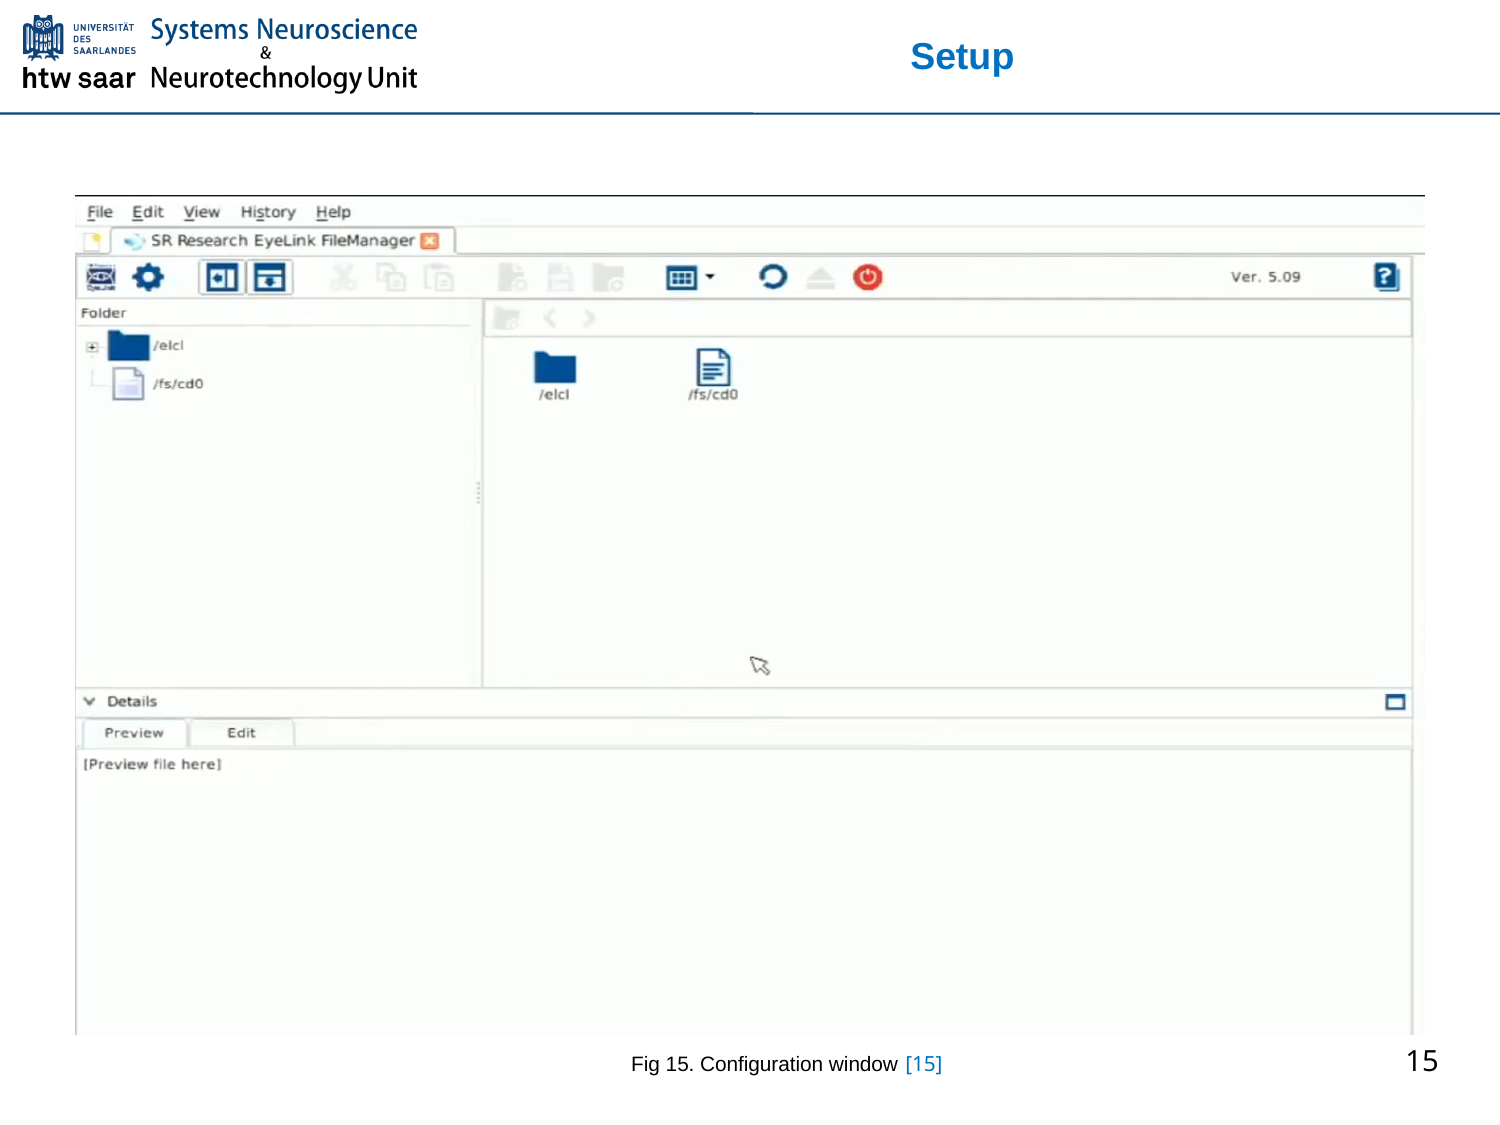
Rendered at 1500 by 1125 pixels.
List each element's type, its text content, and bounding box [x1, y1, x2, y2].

text_box 15 [1149, 1034, 1454, 1085]
picture [74, 191, 1425, 1035]
title Setup [430, 7, 1495, 102]
picture [23, 15, 417, 94]
text_box Fig 15. Configuration window [15] [616, 1035, 1149, 1085]
